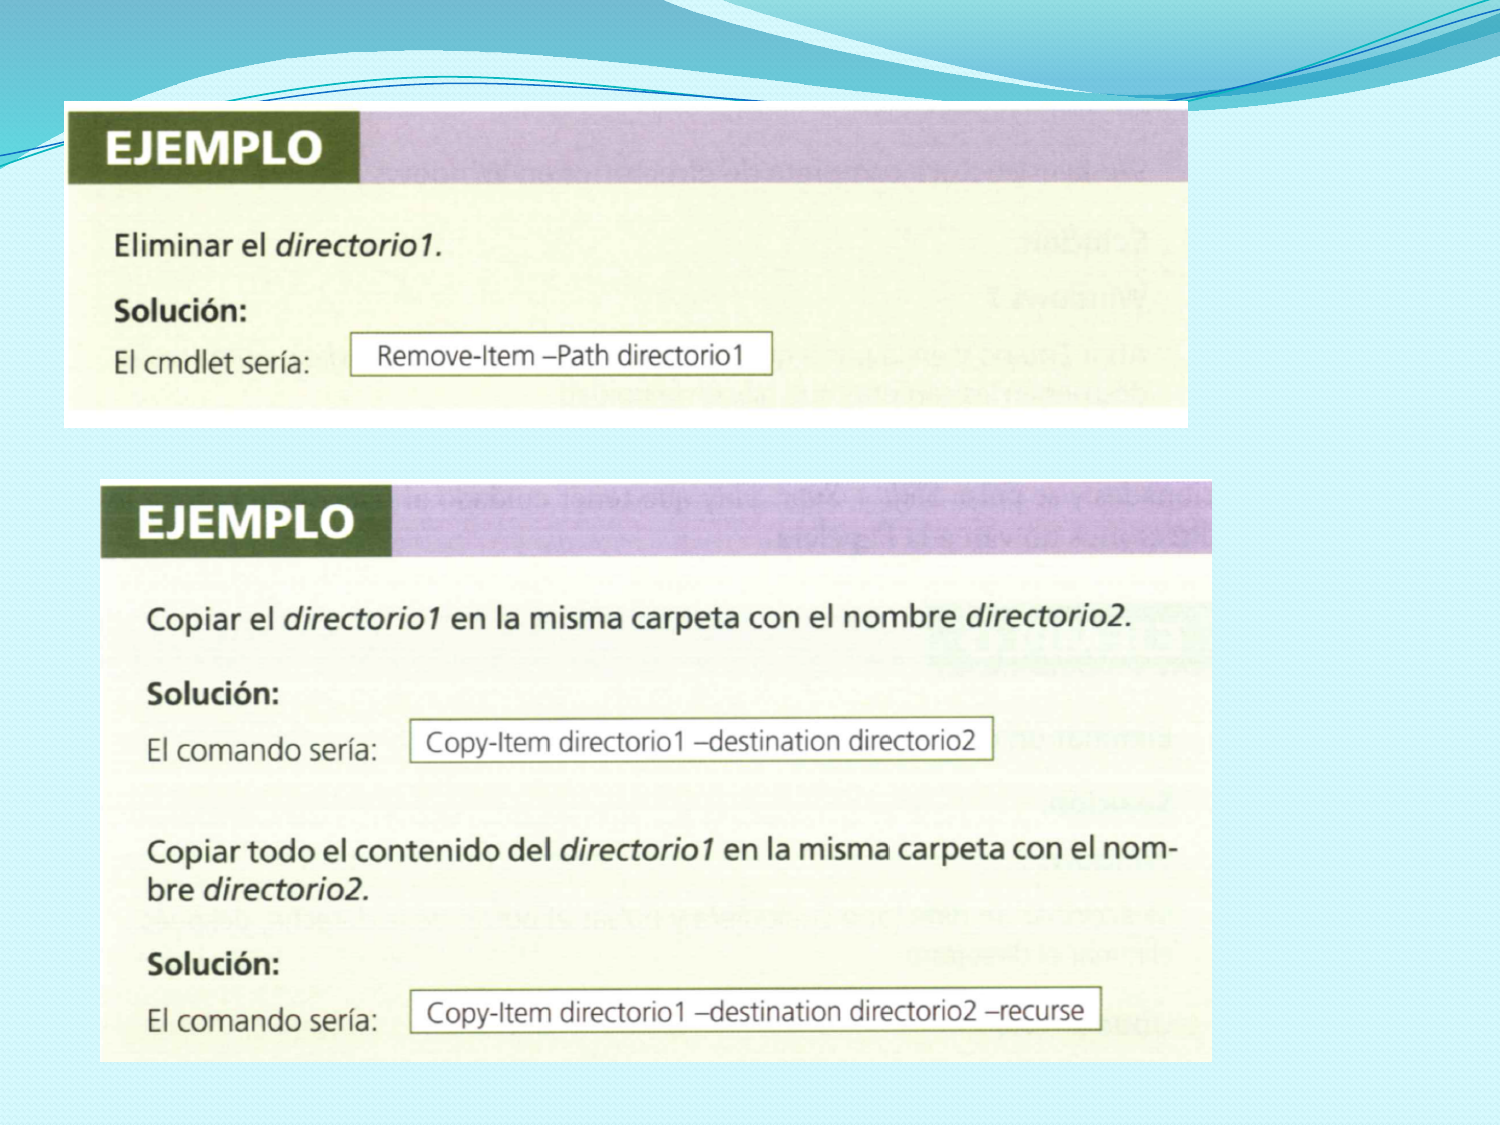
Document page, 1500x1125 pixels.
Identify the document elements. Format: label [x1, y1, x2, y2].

picture [64, 101, 1189, 429]
picture [100, 479, 1213, 1063]
list [29, 30, 1425, 1038]
